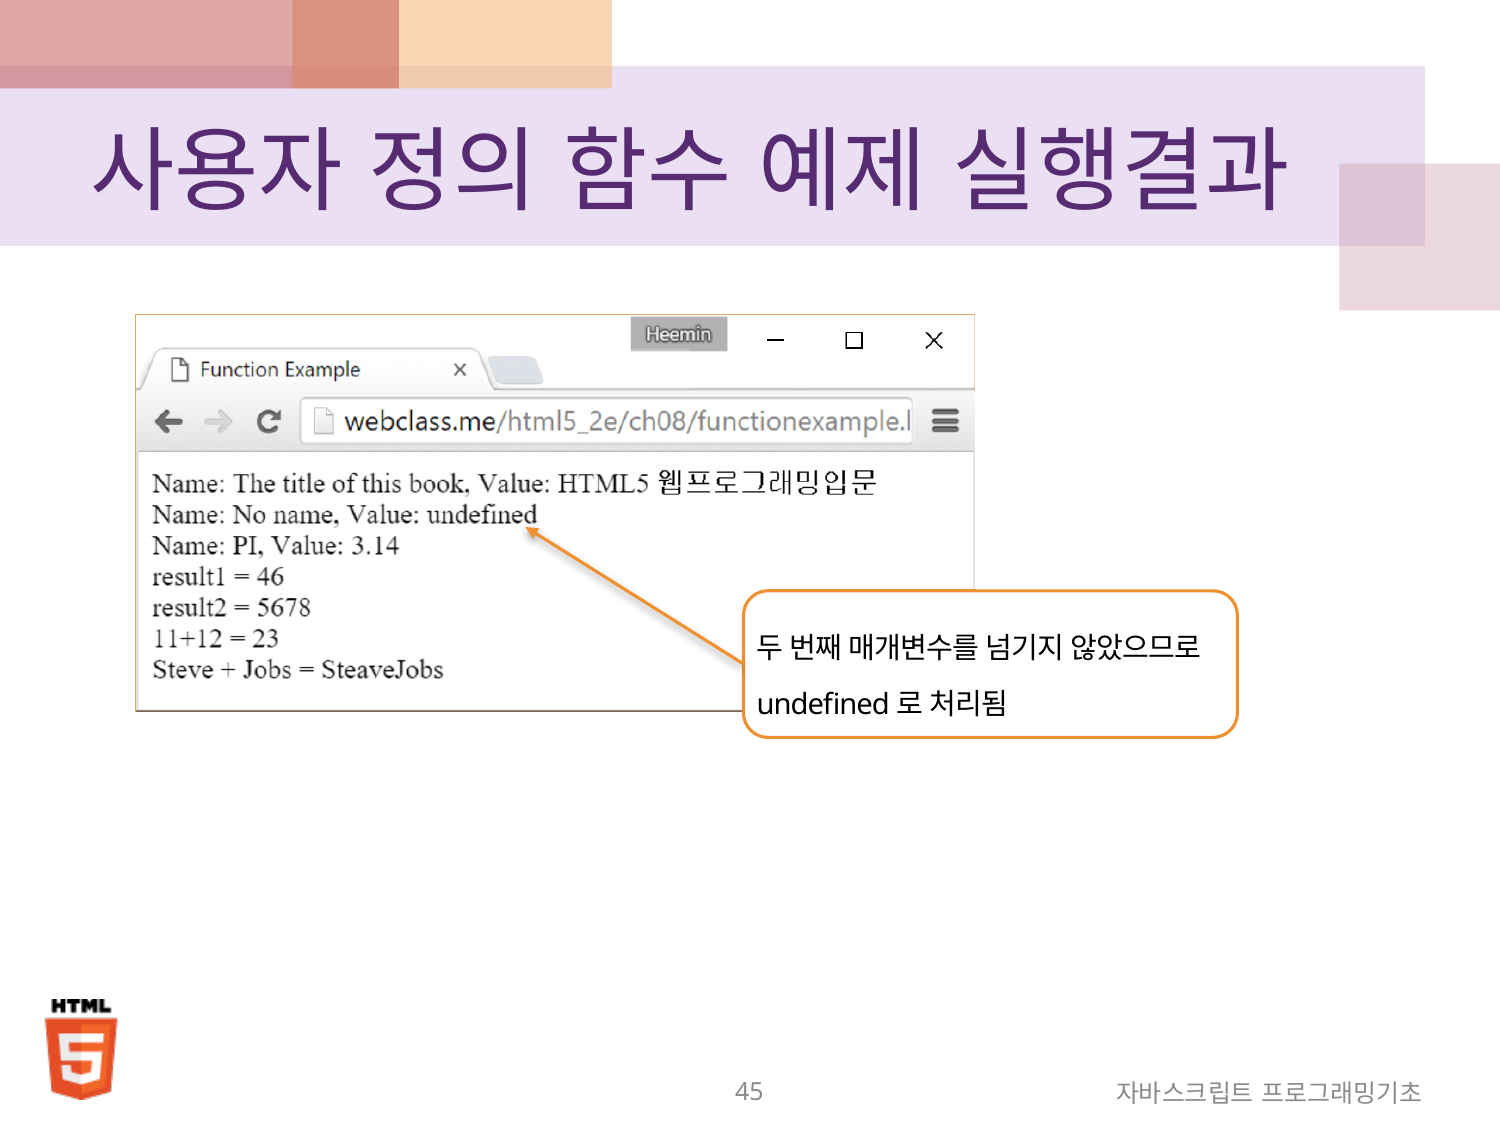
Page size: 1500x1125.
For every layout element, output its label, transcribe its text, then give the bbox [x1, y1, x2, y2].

picture [135, 314, 975, 712]
title 사용자 정의 함수 예제 실행결과 [75, 88, 1425, 246]
footer 자바스크립트 프로그래밍기초 [963, 1072, 1438, 1113]
slide_number 45 [574, 1072, 925, 1113]
picture [31, 999, 132, 1100]
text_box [525, 526, 1238, 738]
